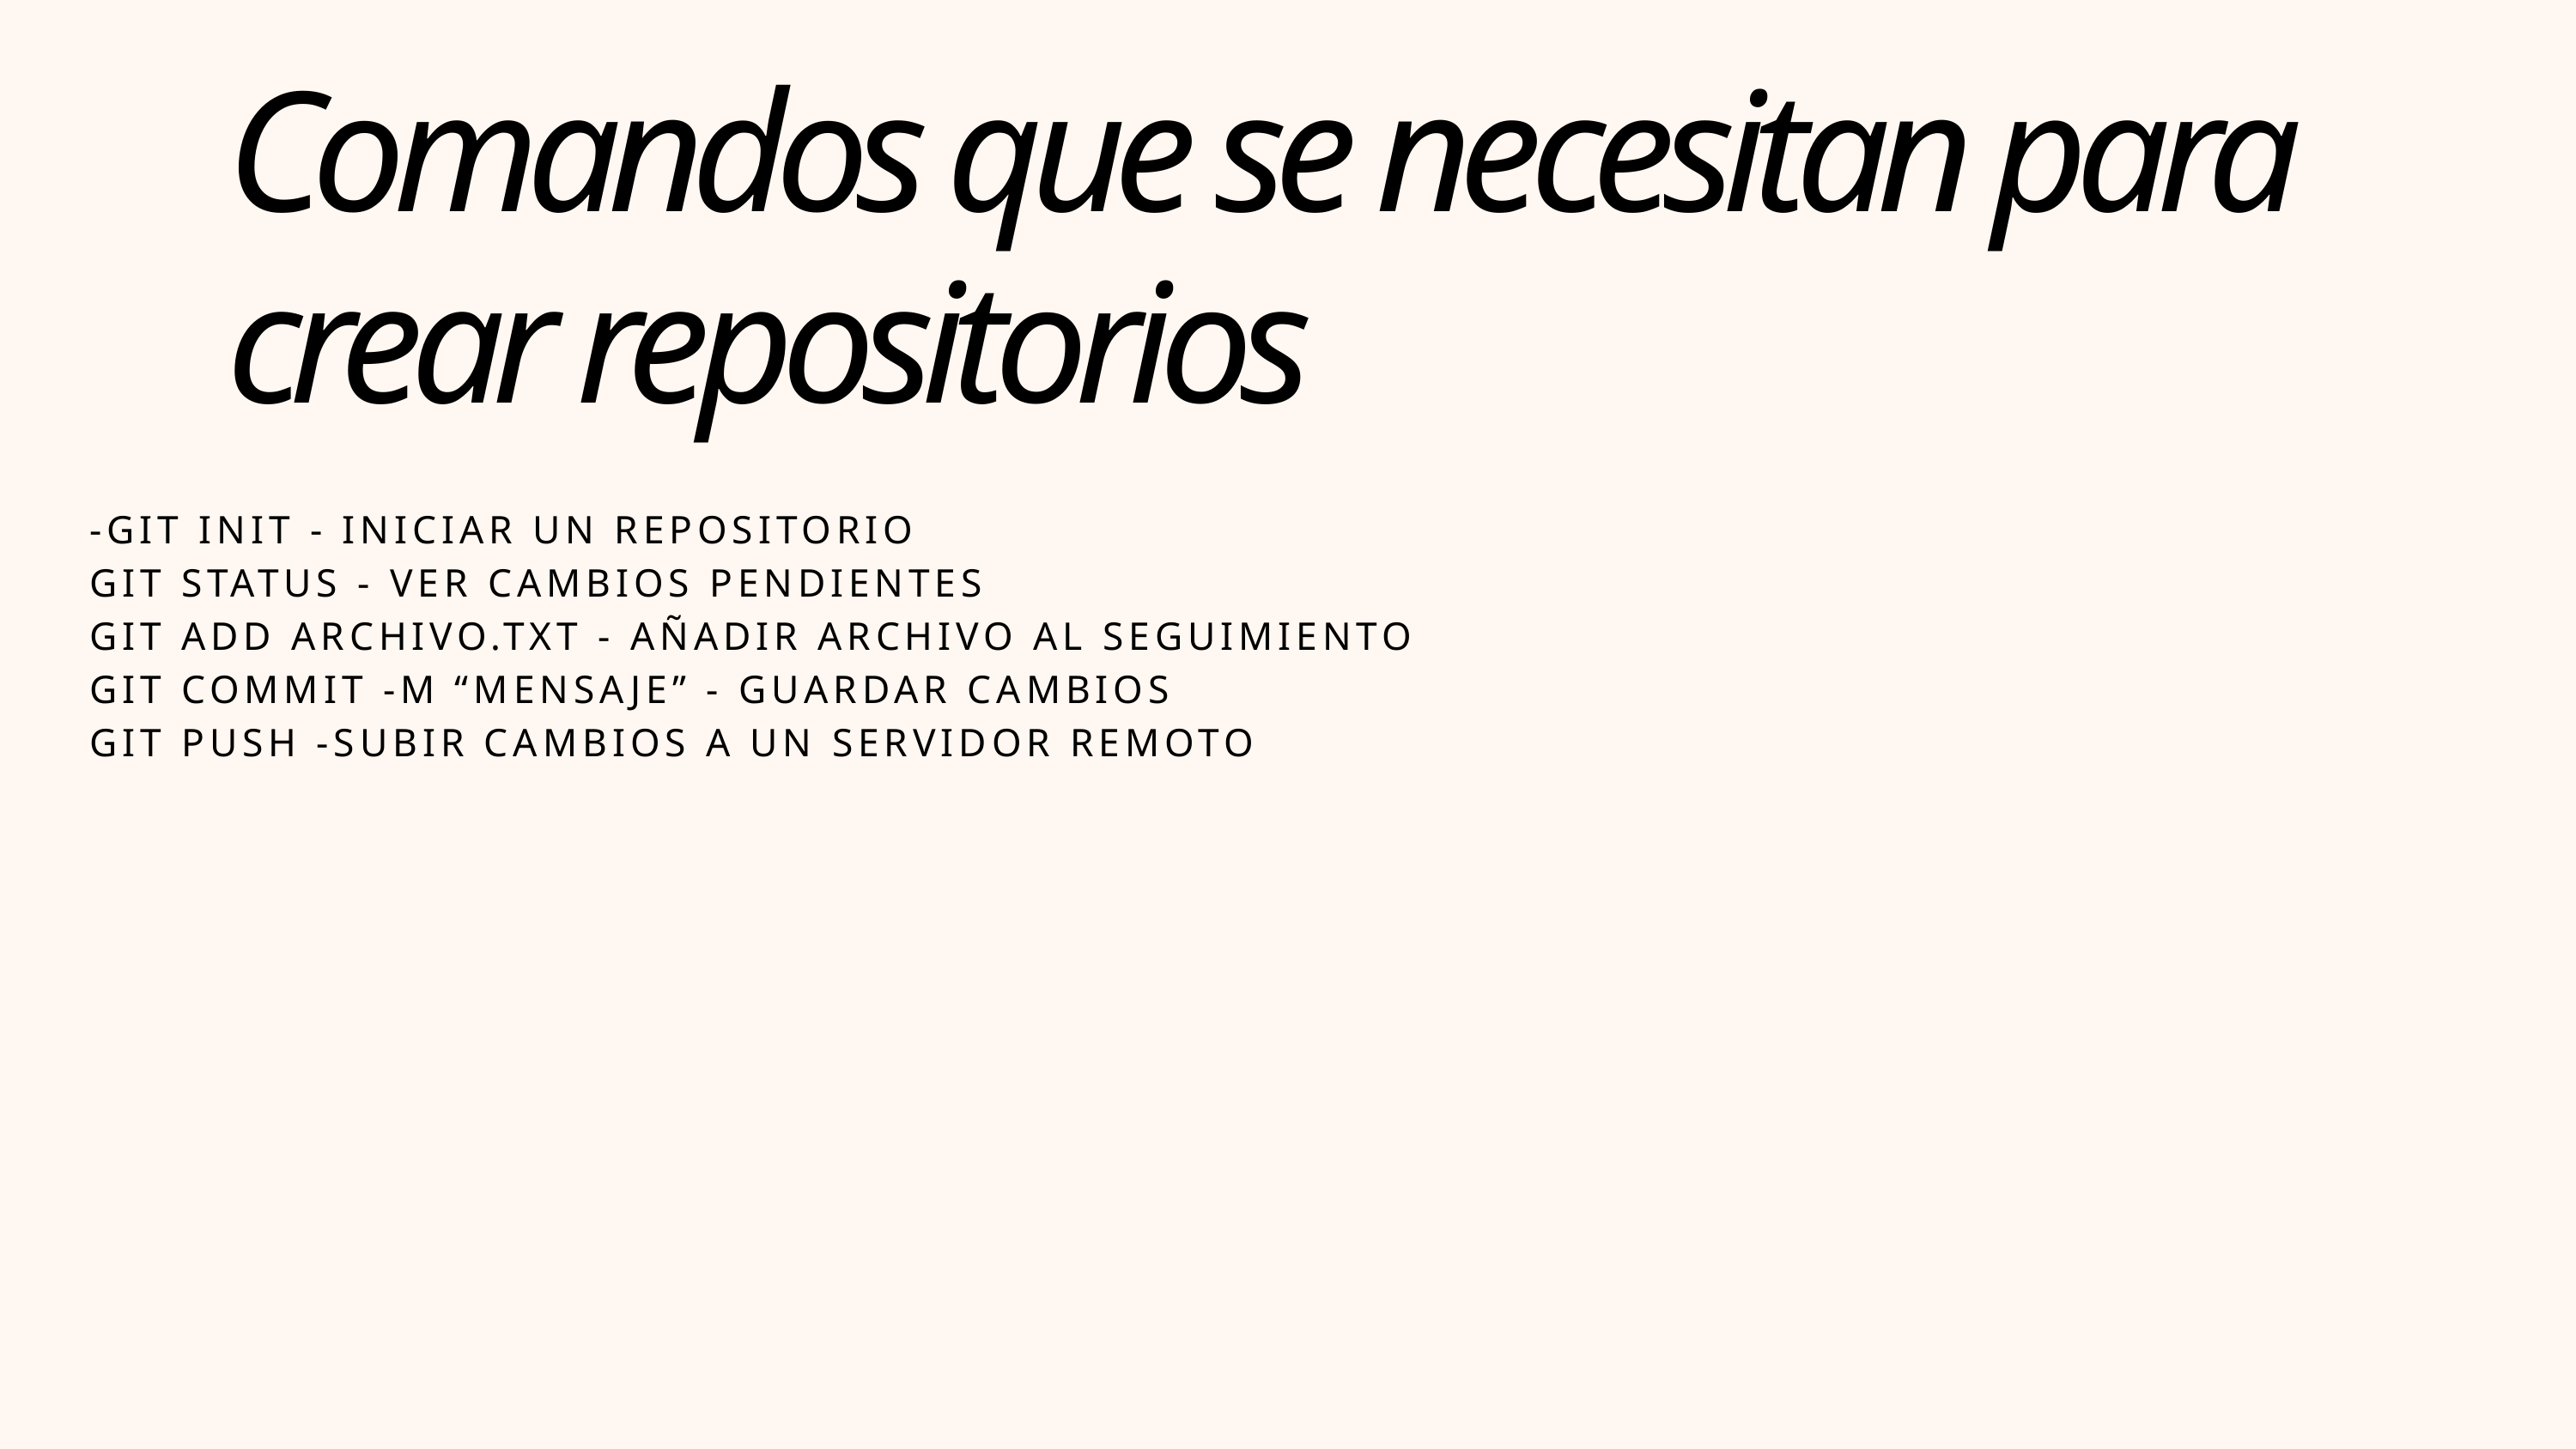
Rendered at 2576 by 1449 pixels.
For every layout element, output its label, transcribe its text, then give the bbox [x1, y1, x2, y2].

text_box -GIT INIT - INICIAR UN REPOSITORIO GIT STATUS - VER CAMBIOS PENDIENTES GIT ADD ARCHIVO.TXT - AÑADIR ARCHIVO AL SEGUIMIENTO GIT COMMIT -M “MENSAJE” - GUARDAR CAMBIOS GIT PUSH -SUBIR CAMBIOS A UN SERVIDOR REMOTO [89, 497, 2487, 764]
text_box Comandos que se necesitan para crear repositorios [228, 53, 2476, 436]
